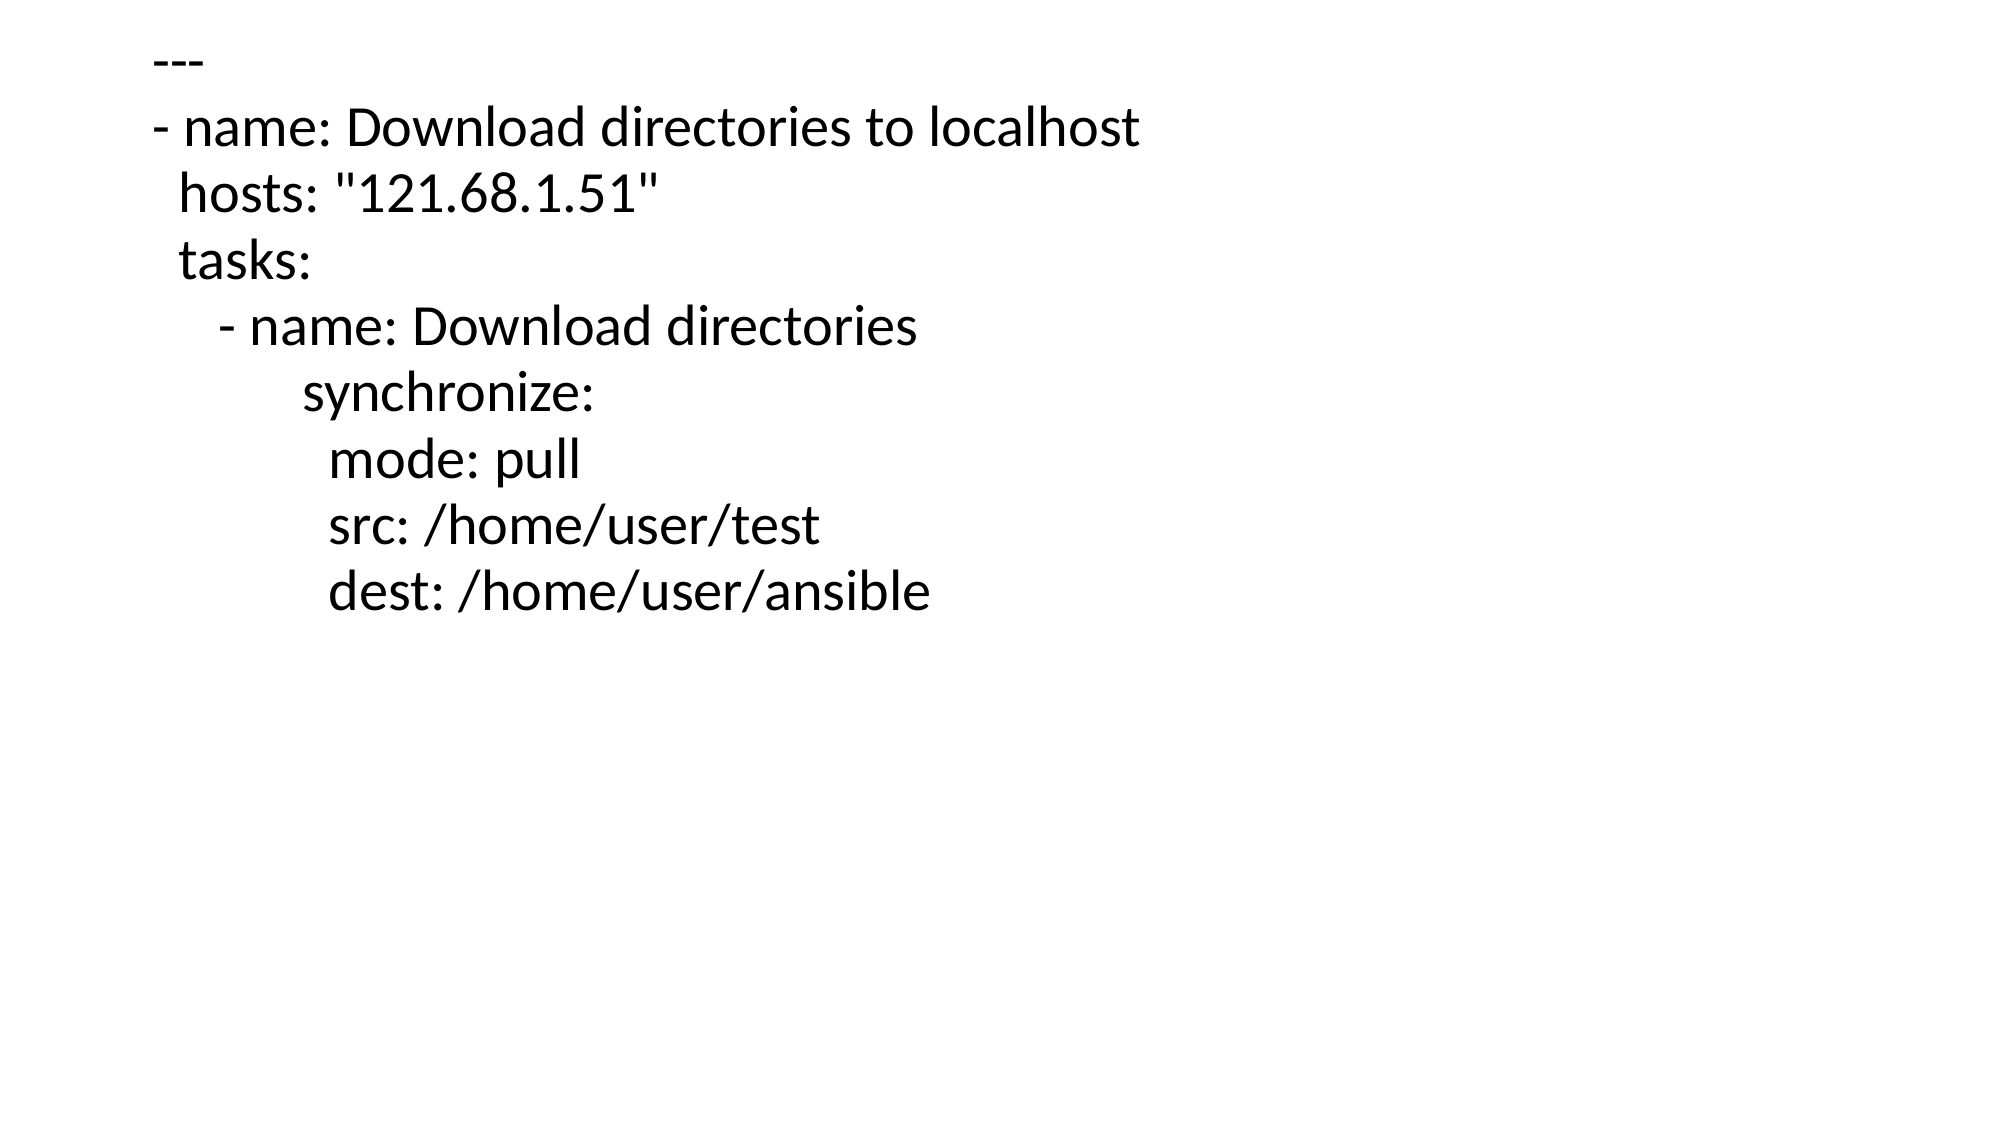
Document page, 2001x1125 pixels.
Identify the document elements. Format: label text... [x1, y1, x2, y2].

list --- - name: Download directories to localhost hosts: "121.68.1.51" tasks: - name: Download directories synchronize: mode: pull src: /home/user/test dest: /home/user/ansible [137, 36, 1518, 979]
